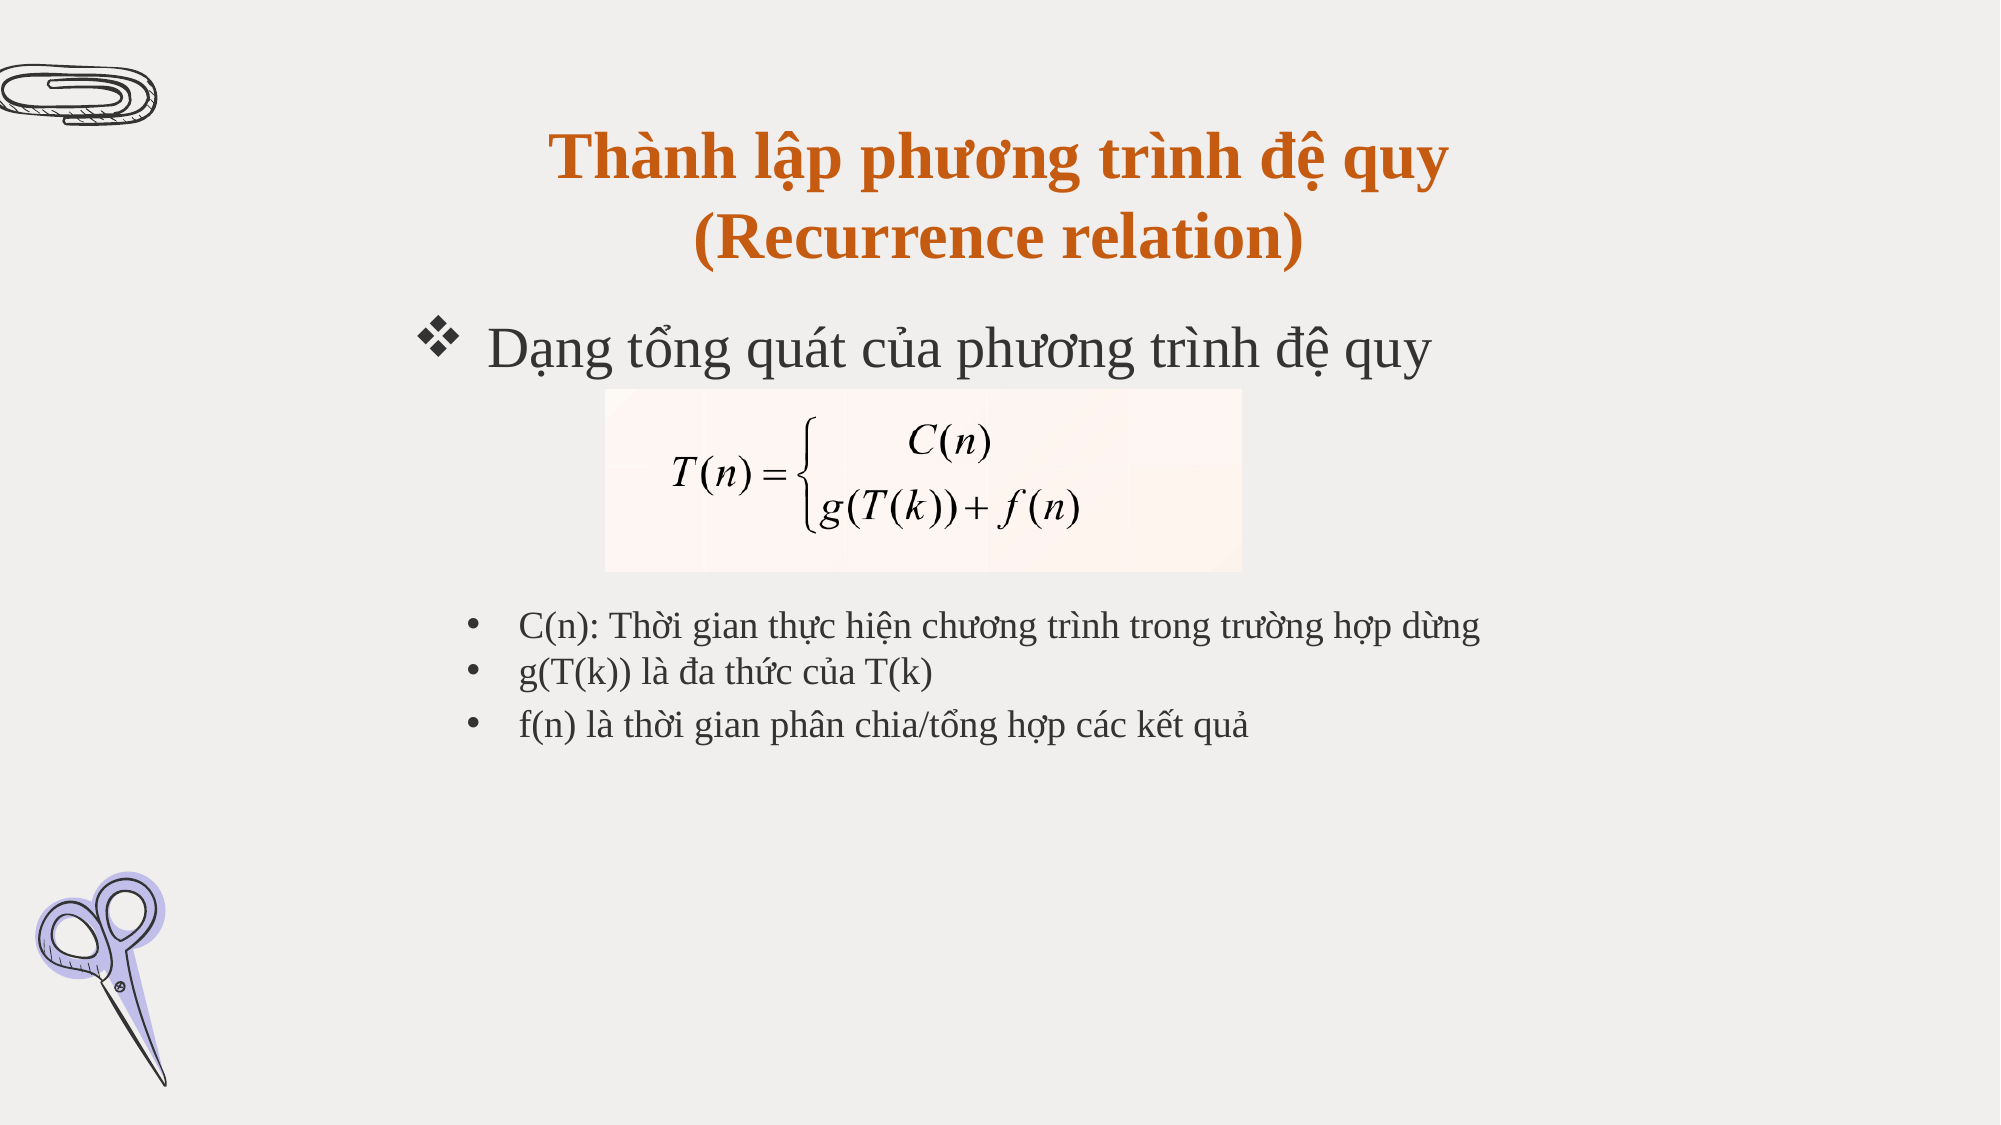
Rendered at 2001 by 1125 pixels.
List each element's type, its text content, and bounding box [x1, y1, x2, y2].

subtitle C(n): Thời gian thực hiện chương trình trong trường hợp dừng g(T(k)) là đa thức của T(k) f(n) là thời gian phân chia/tổng hợp các kết quả [349, 585, 1669, 1028]
picture [605, 389, 1242, 572]
subtitle Dạng tổng quát của phương trình đệ quy [156, 314, 1666, 443]
title Thành lập phương trình đệ quy (Recurrence relation) [157, 97, 1843, 223]
